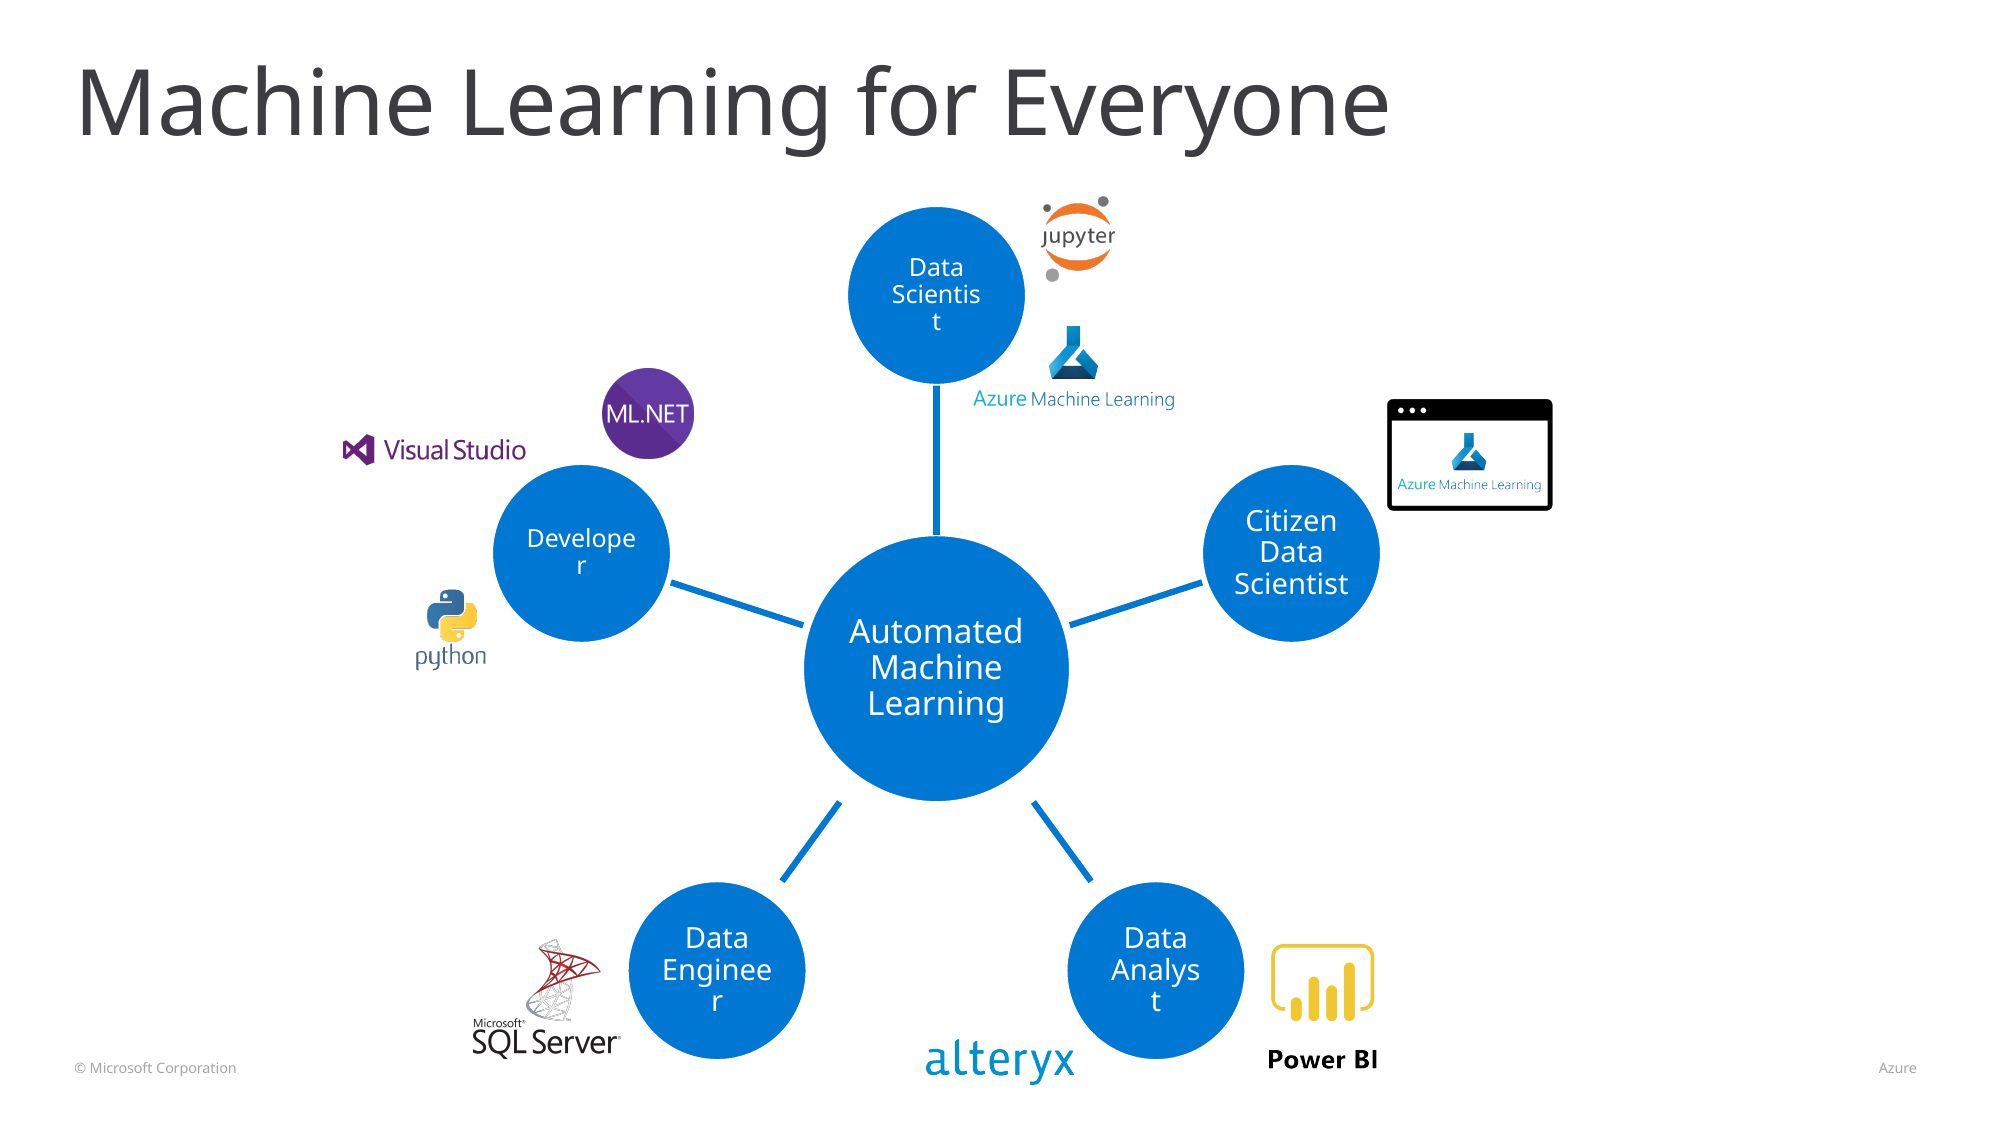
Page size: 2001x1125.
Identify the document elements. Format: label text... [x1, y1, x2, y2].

picture [473, 939, 621, 1059]
title Machine Learning for Everyone [74, 86, 1930, 157]
picture [1068, 1053, 1074, 1071]
picture [926, 1039, 1074, 1085]
footer © Microsoft Corporation Azure [59, 1058, 269, 1078]
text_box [269, 188, 1604, 1078]
picture [931, 1064, 940, 1071]
picture [366, 588, 536, 674]
picture [1040, 195, 1116, 282]
picture [971, 323, 1176, 411]
picture [1254, 933, 1393, 1083]
footer © Microsoft Corporation Azure [1604, 1058, 1960, 1078]
picture [602, 368, 694, 460]
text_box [1362, 376, 1577, 542]
picture [332, 409, 536, 483]
